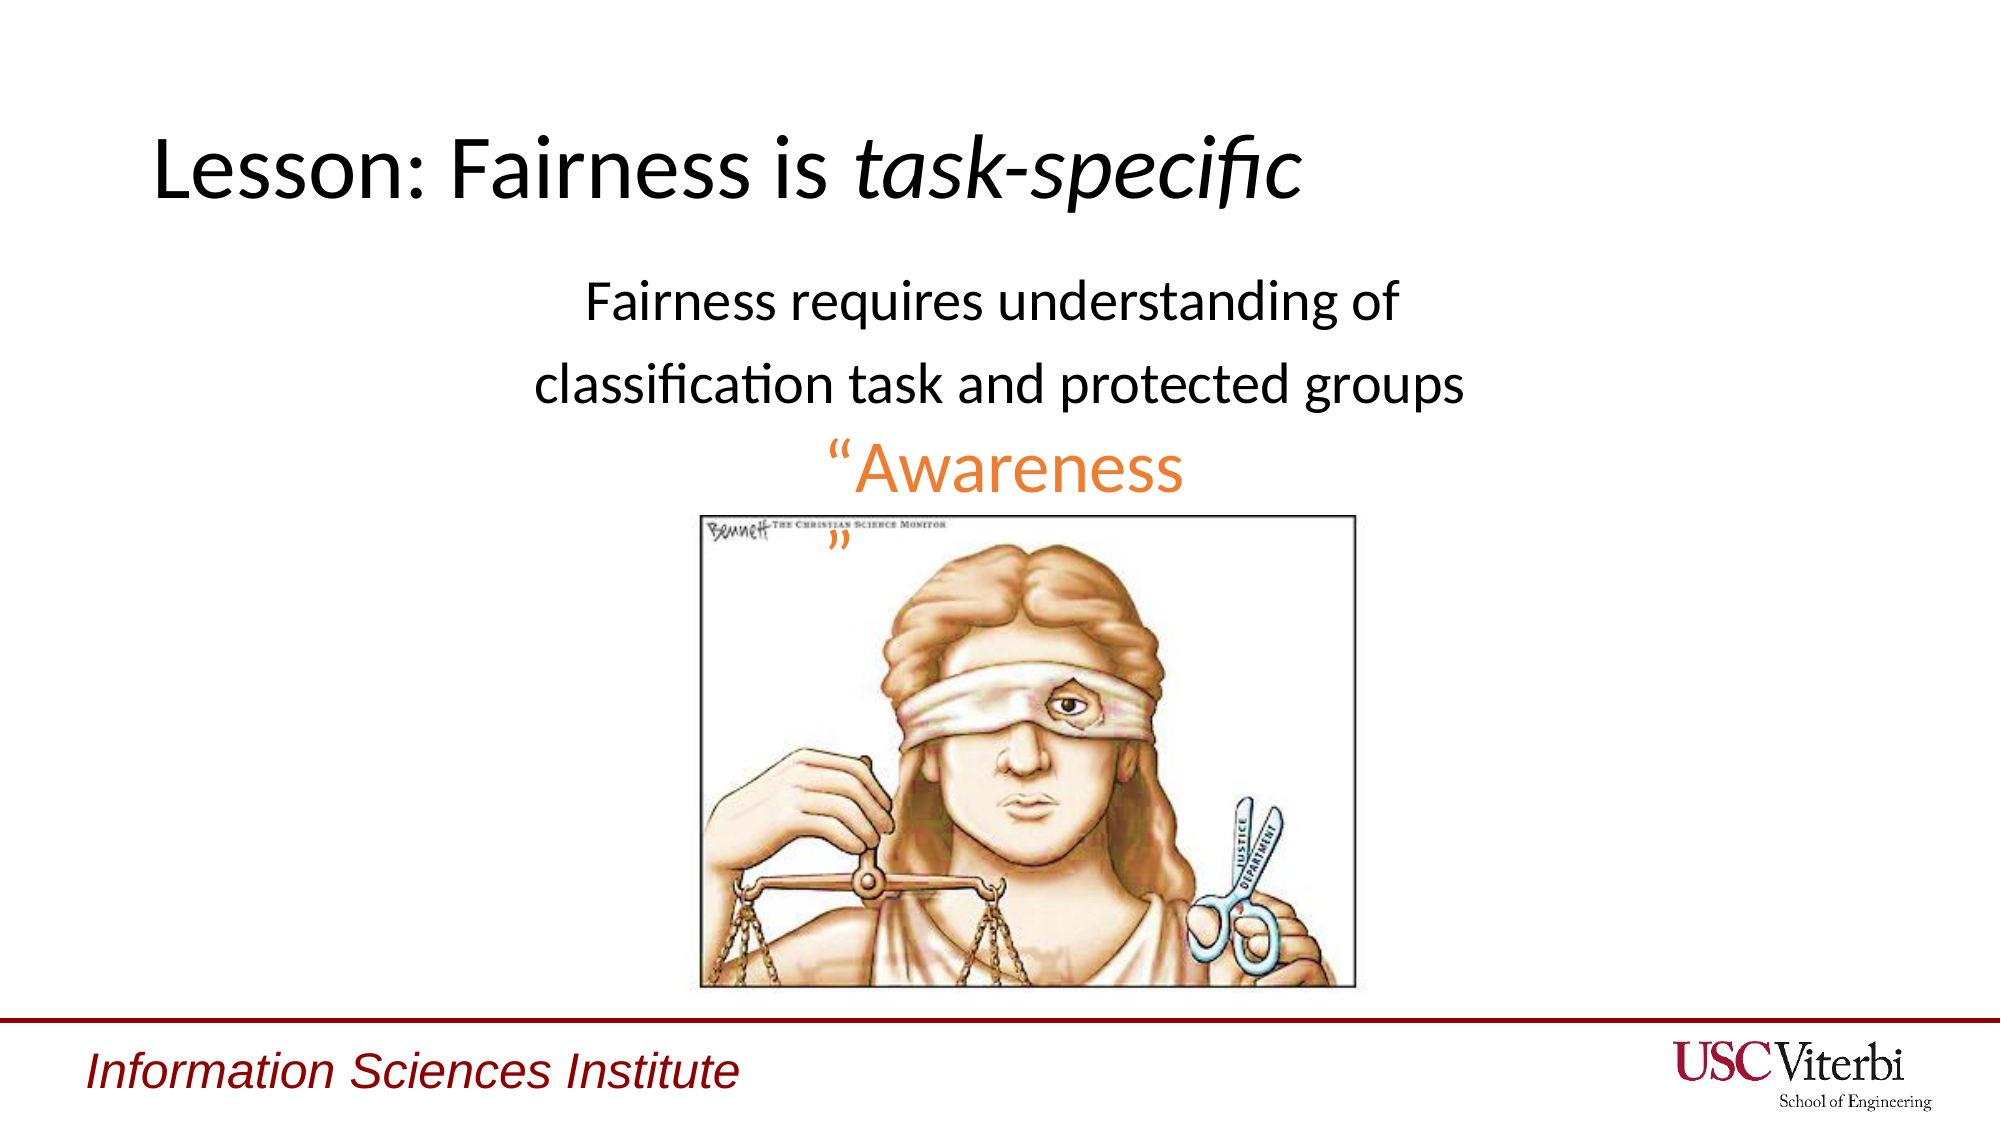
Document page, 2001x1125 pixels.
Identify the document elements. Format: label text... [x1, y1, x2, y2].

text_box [677, 409, 1378, 1013]
list Fairness requires understanding of classification task and protected groups [324, 262, 1675, 543]
picture [1641, 1027, 1964, 1118]
title Lesson: Fairness is task-specific [137, 59, 1863, 278]
